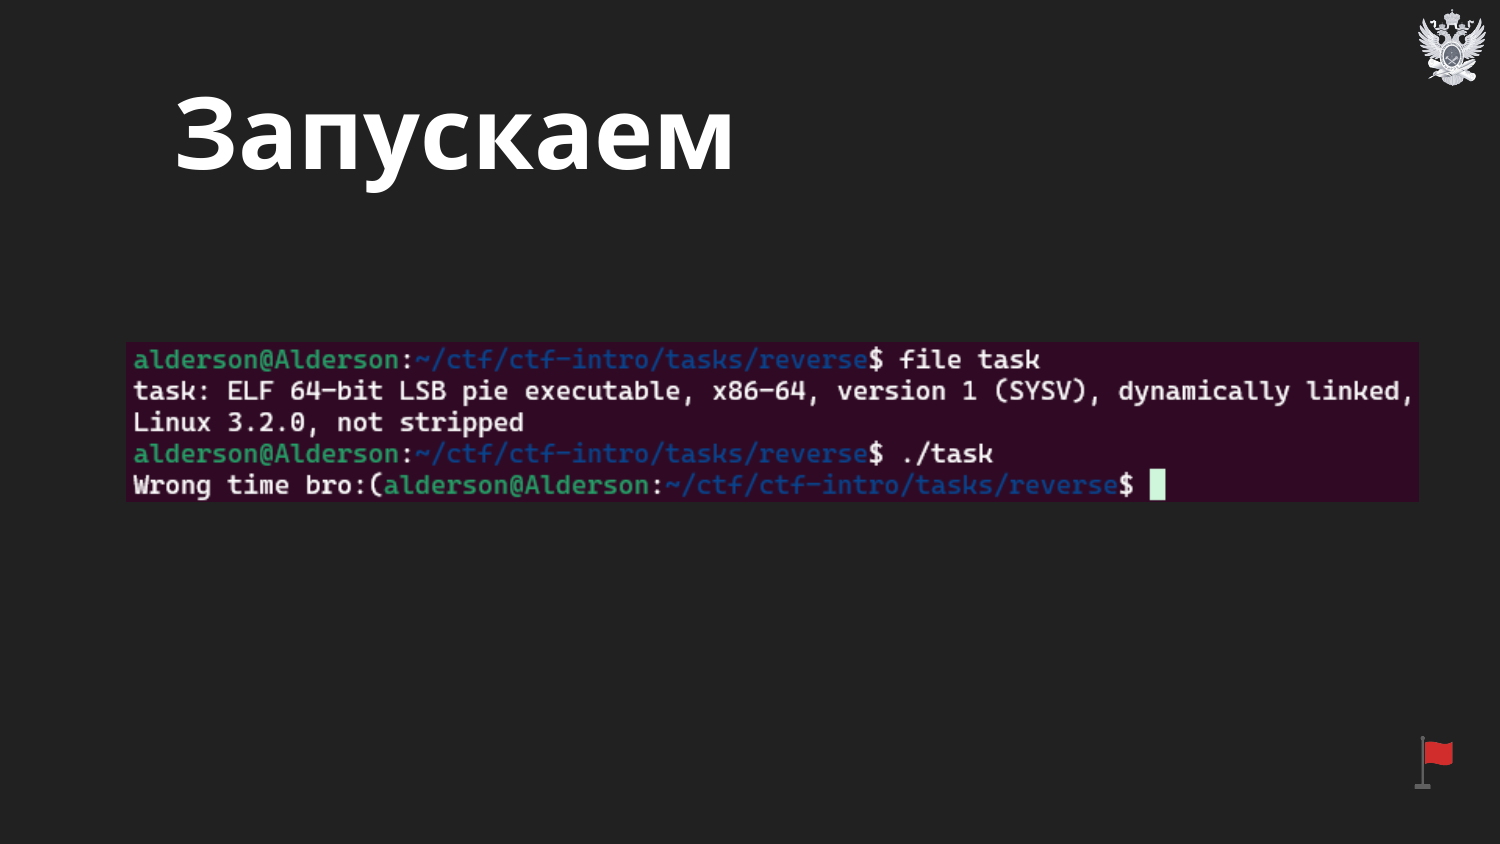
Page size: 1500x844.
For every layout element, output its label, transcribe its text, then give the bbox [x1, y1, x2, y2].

picture [1403, 0, 1500, 97]
picture [126, 341, 1420, 502]
picture [1397, 726, 1470, 799]
title Запускаем [158, 55, 1387, 205]
